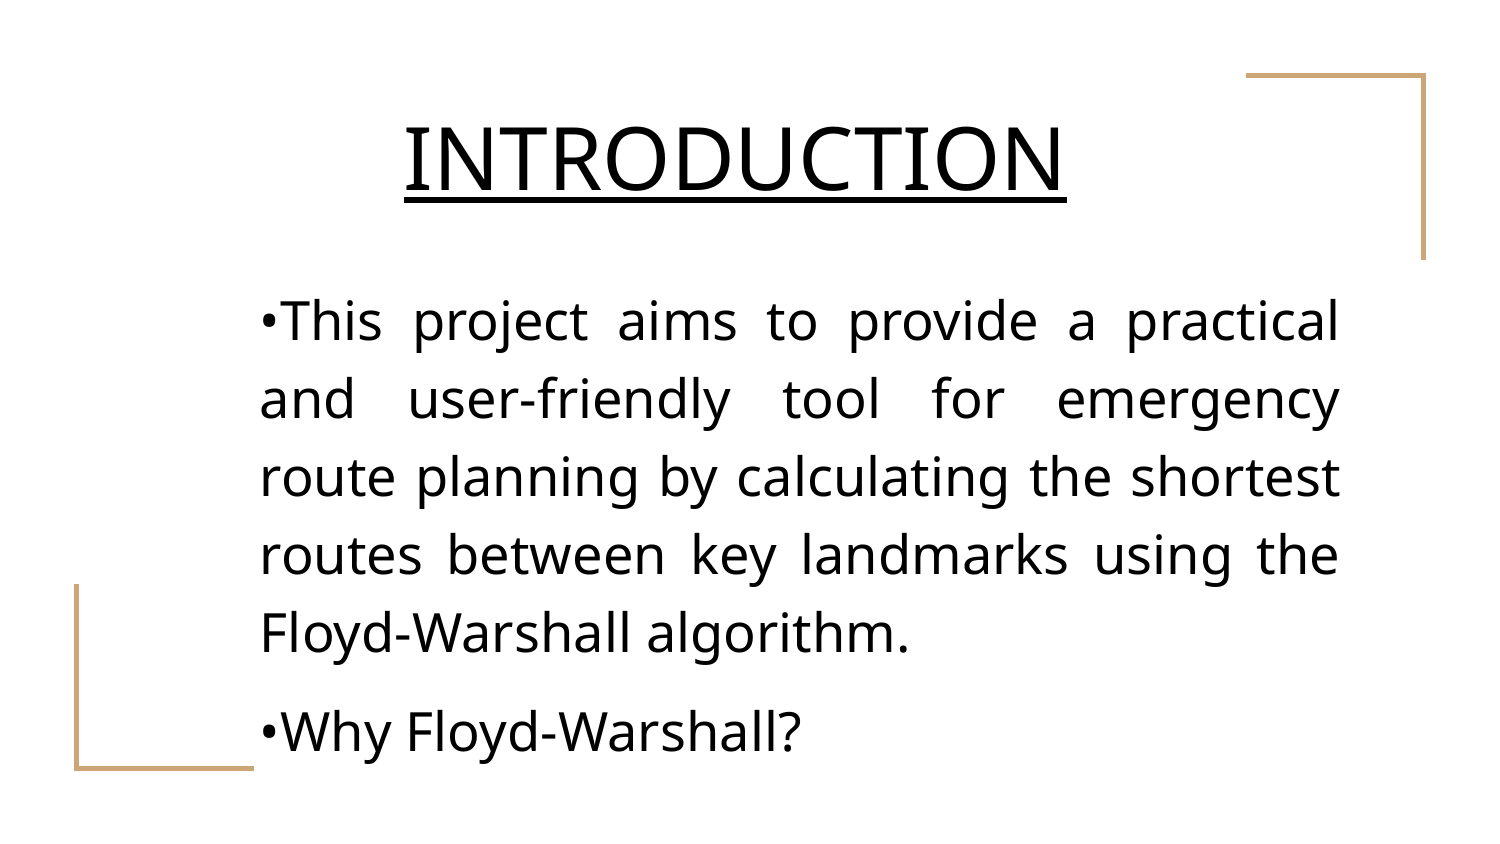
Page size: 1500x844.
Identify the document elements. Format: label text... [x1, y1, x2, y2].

title INTRODUCTION [114, 95, 1357, 215]
text_box •This project aims to provide a practical and user-friendly tool for emergency route planning by calculating the shortest routes between key landmarks using the Floyd-Warshall algorithm. •Why Floyd-Warshall? [244, 258, 1357, 679]
